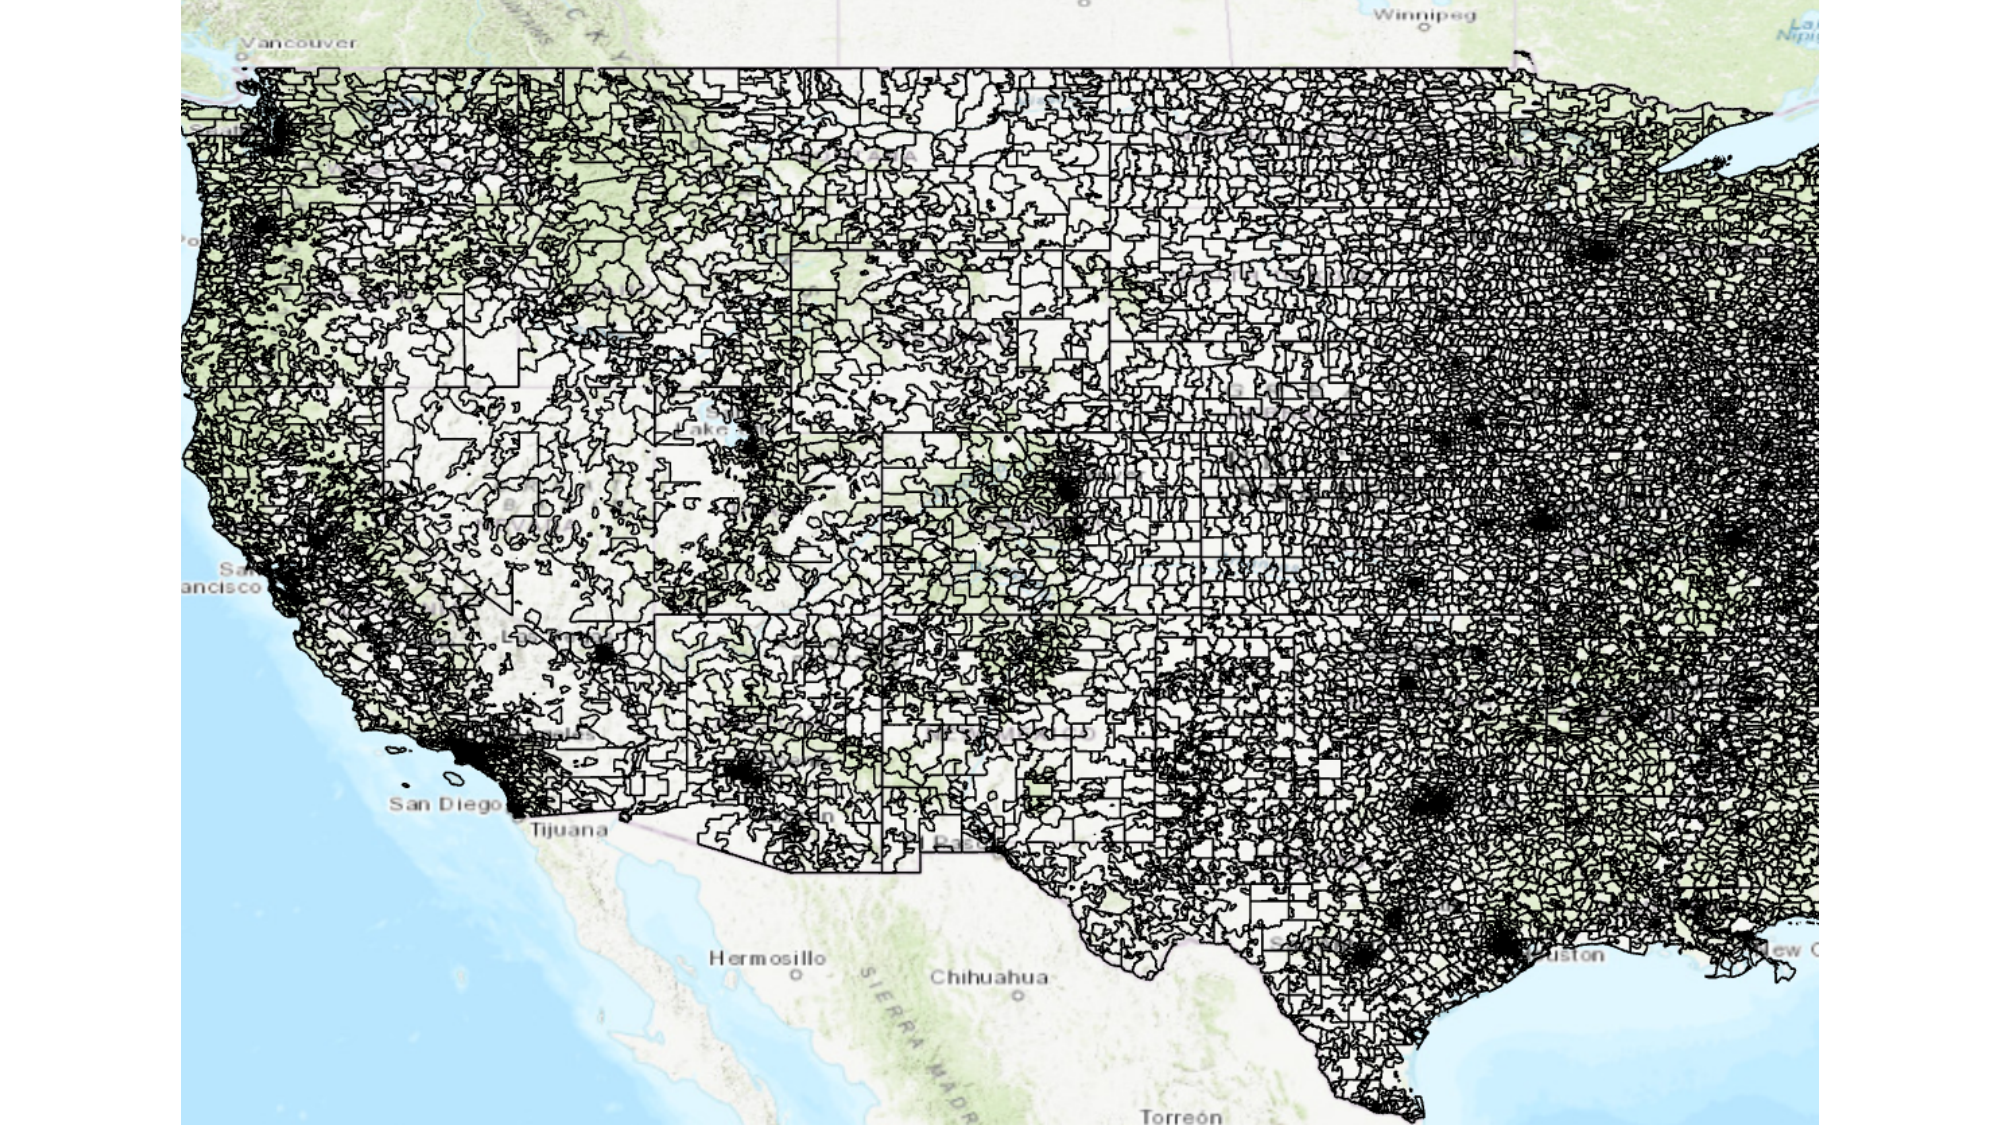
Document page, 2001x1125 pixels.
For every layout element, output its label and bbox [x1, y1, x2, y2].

picture [181, 0, 1819, 1125]
